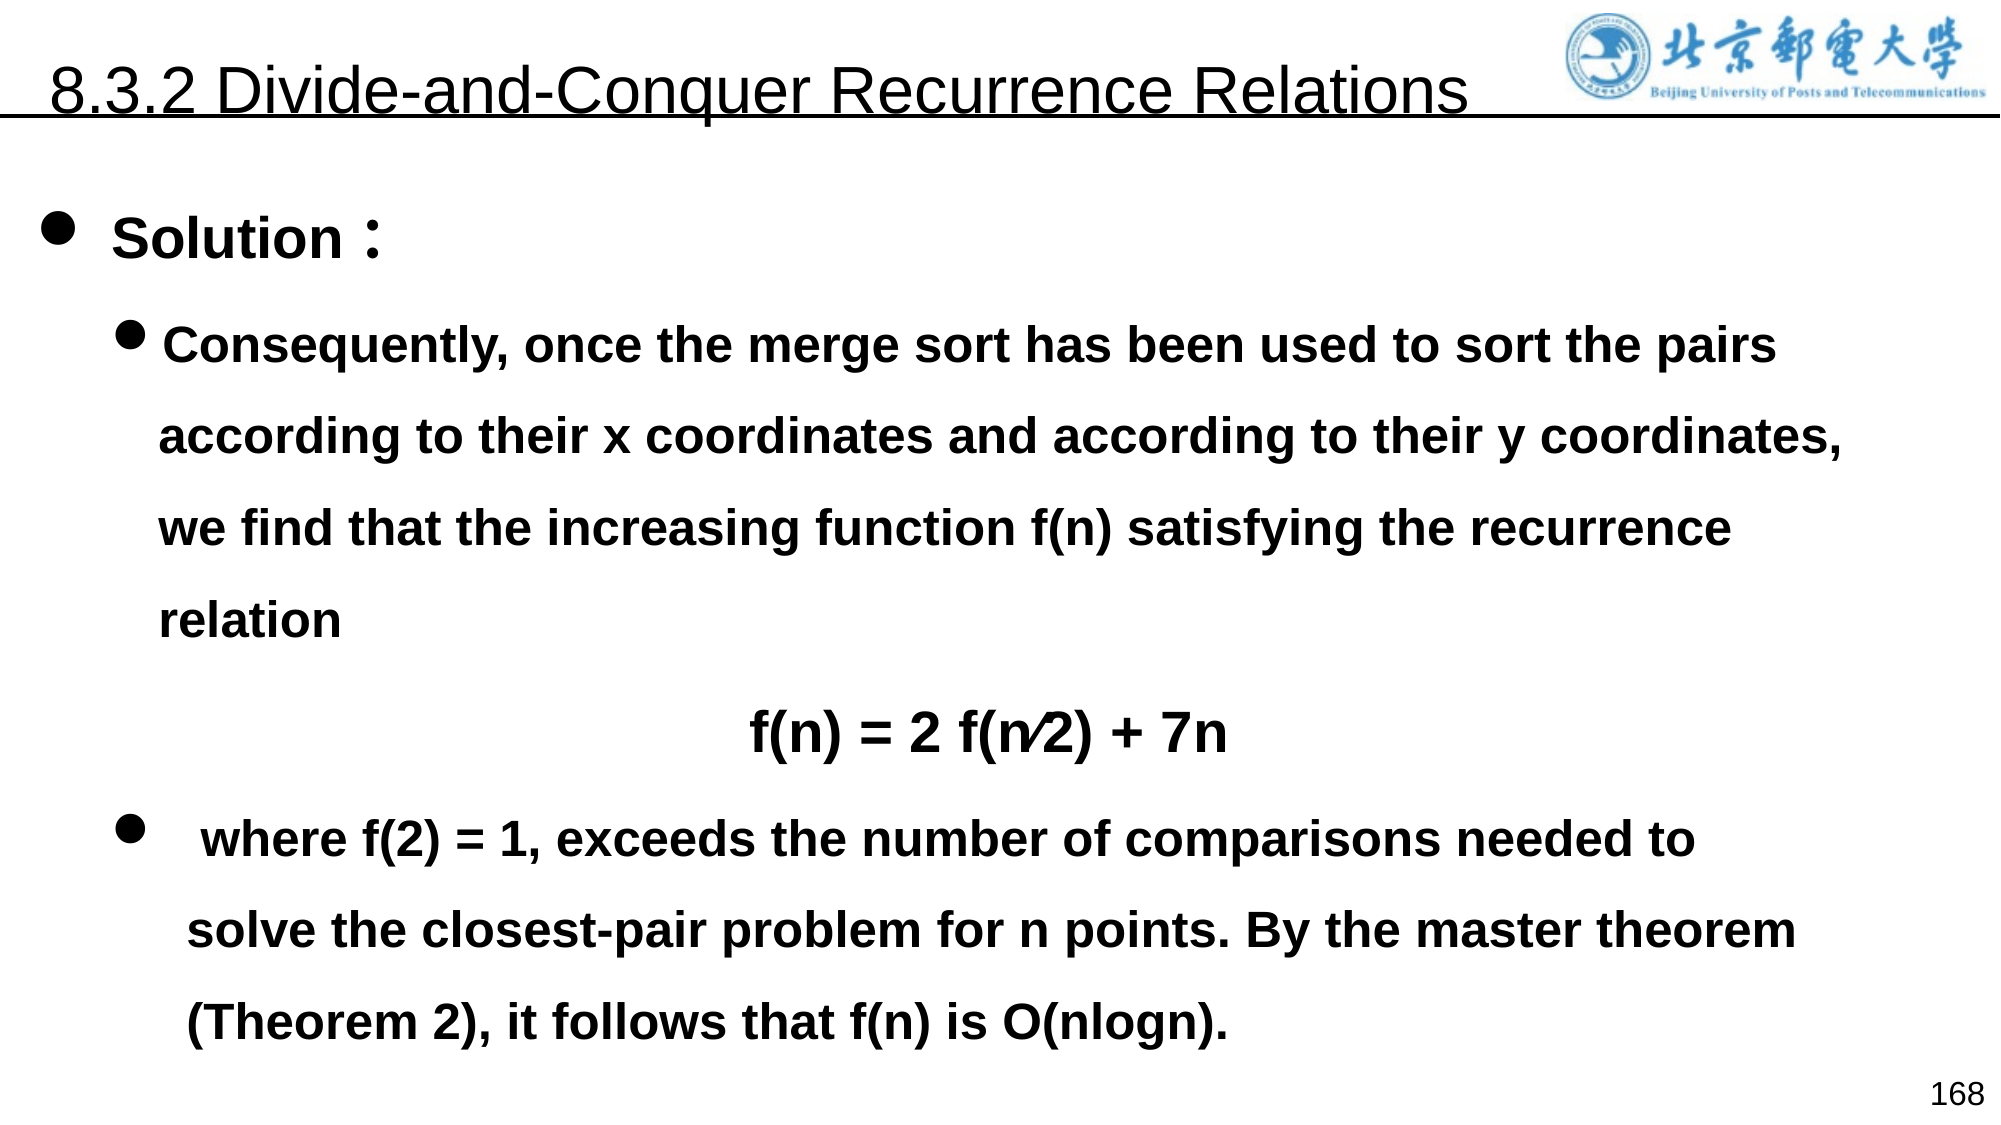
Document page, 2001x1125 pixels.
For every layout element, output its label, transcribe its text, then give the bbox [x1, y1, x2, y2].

text_box 8.3.2 Divide-and-Conquer Recurrence Relations [34, 0, 1849, 135]
picture [1849, 13, 1988, 101]
text_box Solution： Consequently, once the merge sort has been used to sort the pairs according to their x coordinates and according to their y coordinates, we find that the increasing function f(n) satisfying the recurrence relation f(n) = 2 f(n∕2) + 7n where f(2) = 1, exceeds the number of comparisons needed to solve the closest-pair problem for n points. By the master theorem (Theorem 2), it follows that f(n) is O(nlogn). [21, 157, 1909, 1044]
